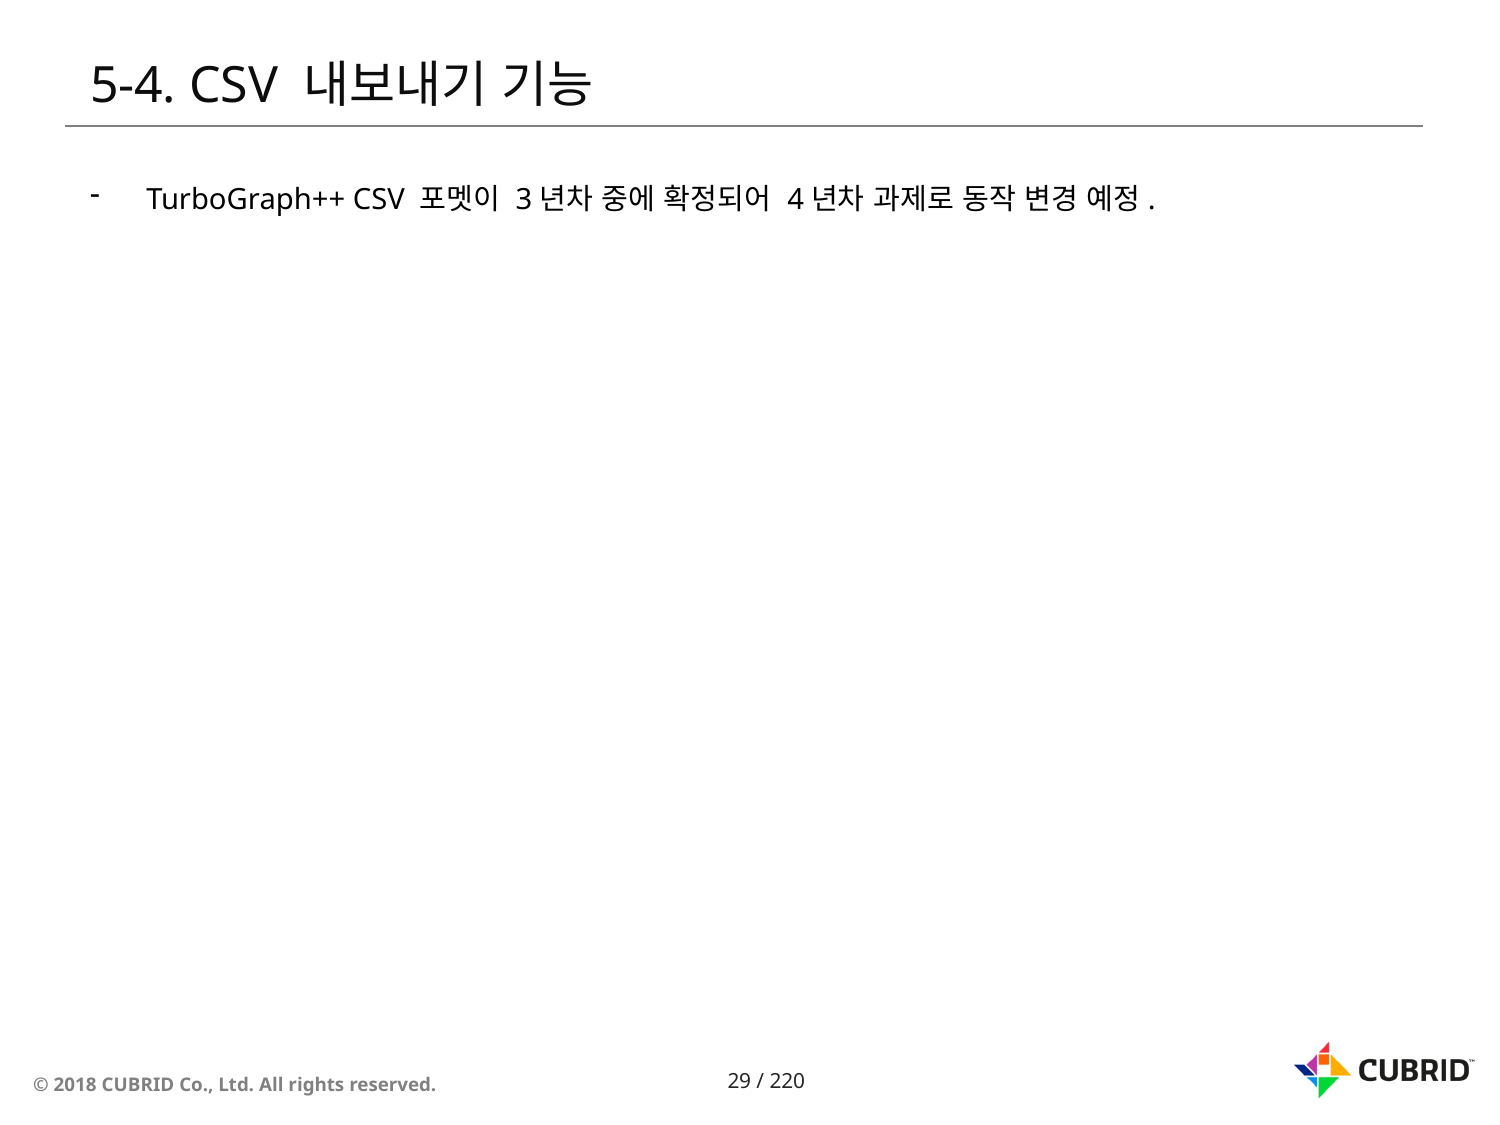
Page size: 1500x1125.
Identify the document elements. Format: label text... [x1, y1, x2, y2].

picture [1293, 1041, 1475, 1099]
list TurboGraph++ CSV 포멧이 3년차 중에 확정되어 4년차 과제로 동작 변경 예정. [75, 172, 1425, 1005]
title 5-4. CSV 내보내기 기능 [75, 45, 1425, 126]
